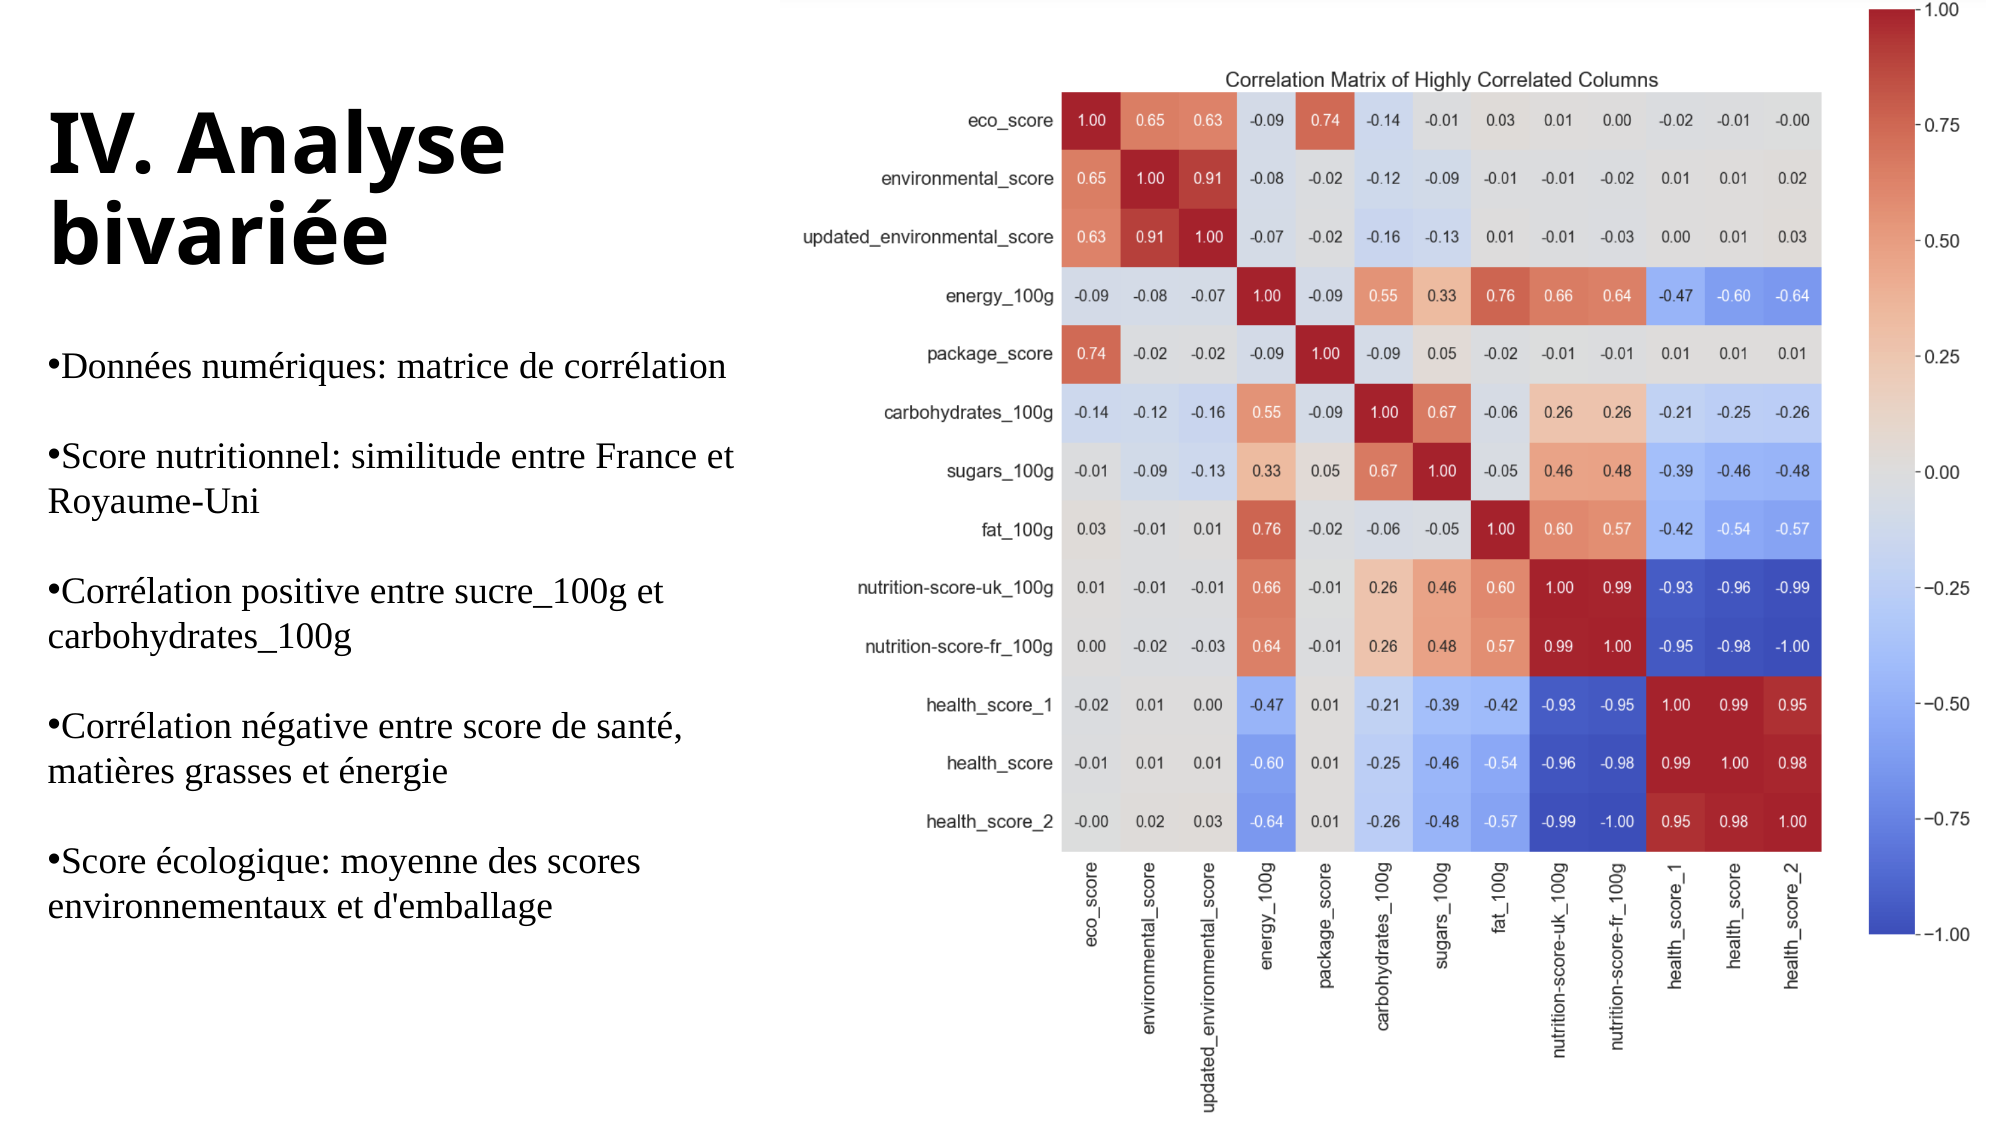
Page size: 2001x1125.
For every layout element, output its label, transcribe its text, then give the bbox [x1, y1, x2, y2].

text_box Données numériques: matrice de corrélation Score nutritionnel: similitude entre France et Royaume-Uni Corrélation positive entre sucre_100g et carbohydrates_100g Corrélation négative entre score de santé, matières grasses et énergie Score écologique: moyenne des scores environnementaux et d'emballage [33, 333, 780, 933]
picture [780, 0, 1986, 1125]
title IV. Analyse bivariée [33, 23, 526, 291]
